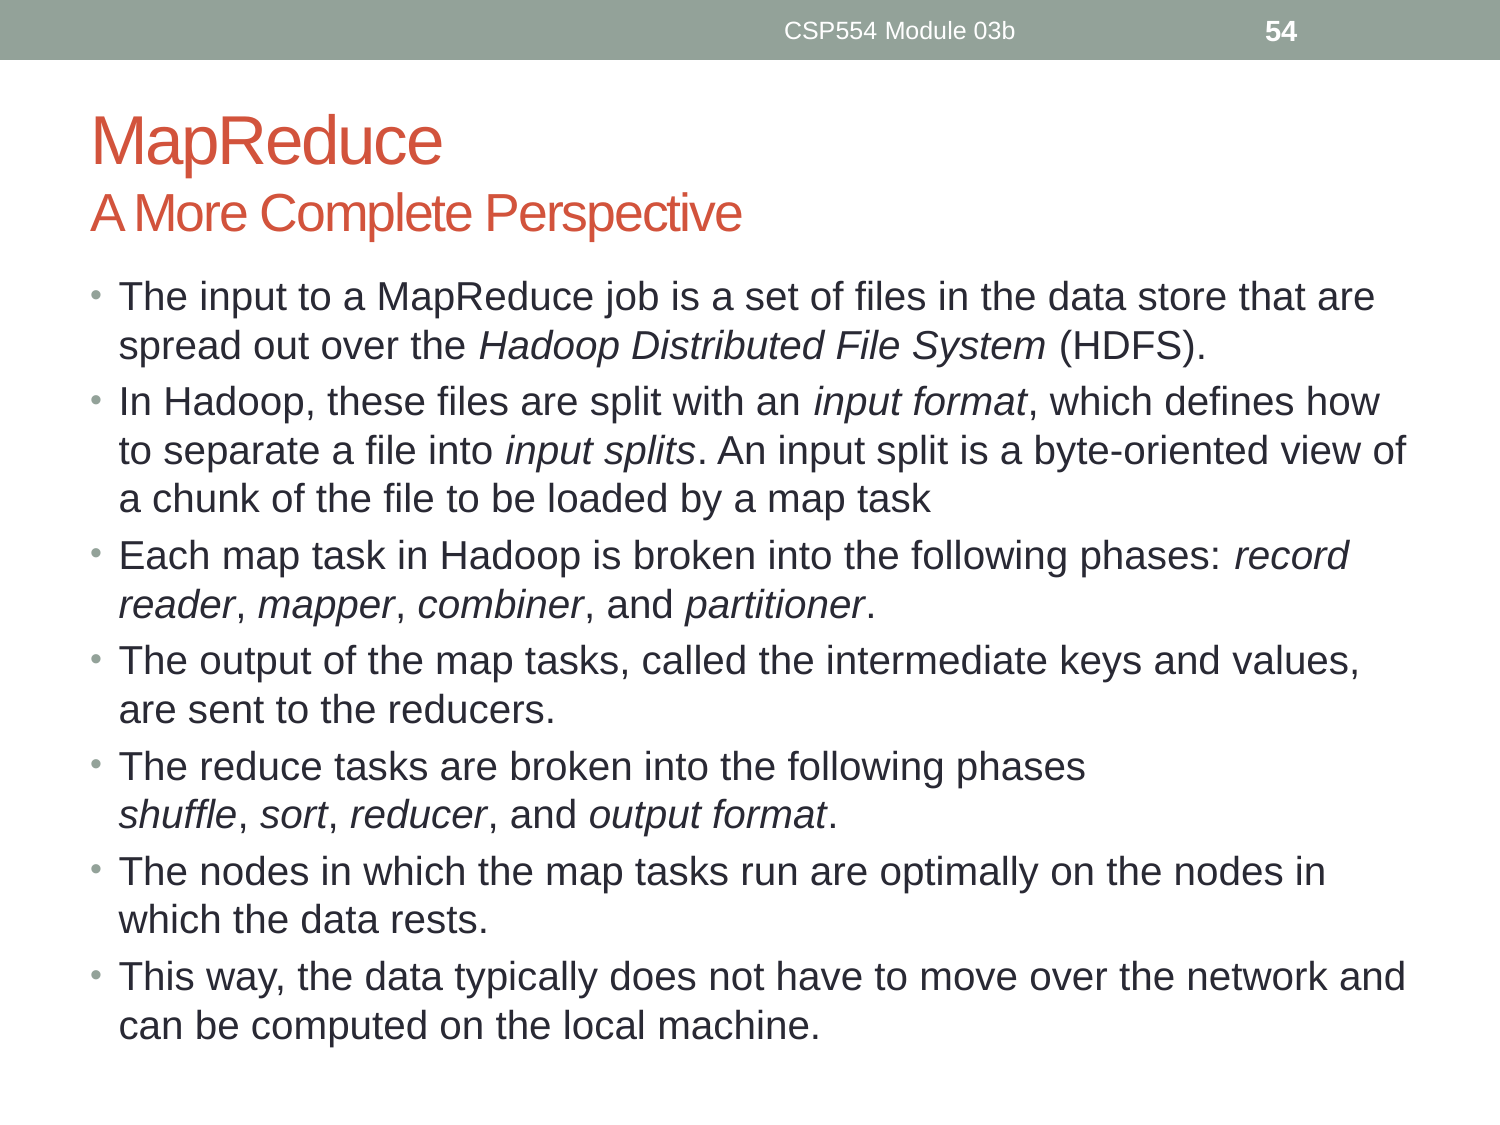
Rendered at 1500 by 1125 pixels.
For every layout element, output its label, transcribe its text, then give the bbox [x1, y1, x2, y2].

footer CSP554 Module 03b [562, 3, 1238, 57]
slide_number 54 [1250, 3, 1425, 57]
title MapReduce A More Complete Perspective [75, 87, 1425, 250]
list The input to a MapReduce job is a set of files in the data store that are spread out over the Hadoop Distributed File System (HDFS). In Hadoop, these files are split with an input format, which defines how to separate a file into input splits. An input split is a byte-oriented view of a chunk of the file to be loaded by a map task Each map task in Hadoop is broken into the following phases: record reader, mapper, combiner, and partitioner. The output of the map tasks, called the intermediate keys and values, are sent to the reducers. The reduce tasks are broken into the following phases shuffle, sort, reducer, and output format. The nodes in which the map tasks run are optimally on the nodes in which the data rests. This way, the data typically does not have to move over the network and can be computed on the local machine. [75, 262, 1425, 1063]
